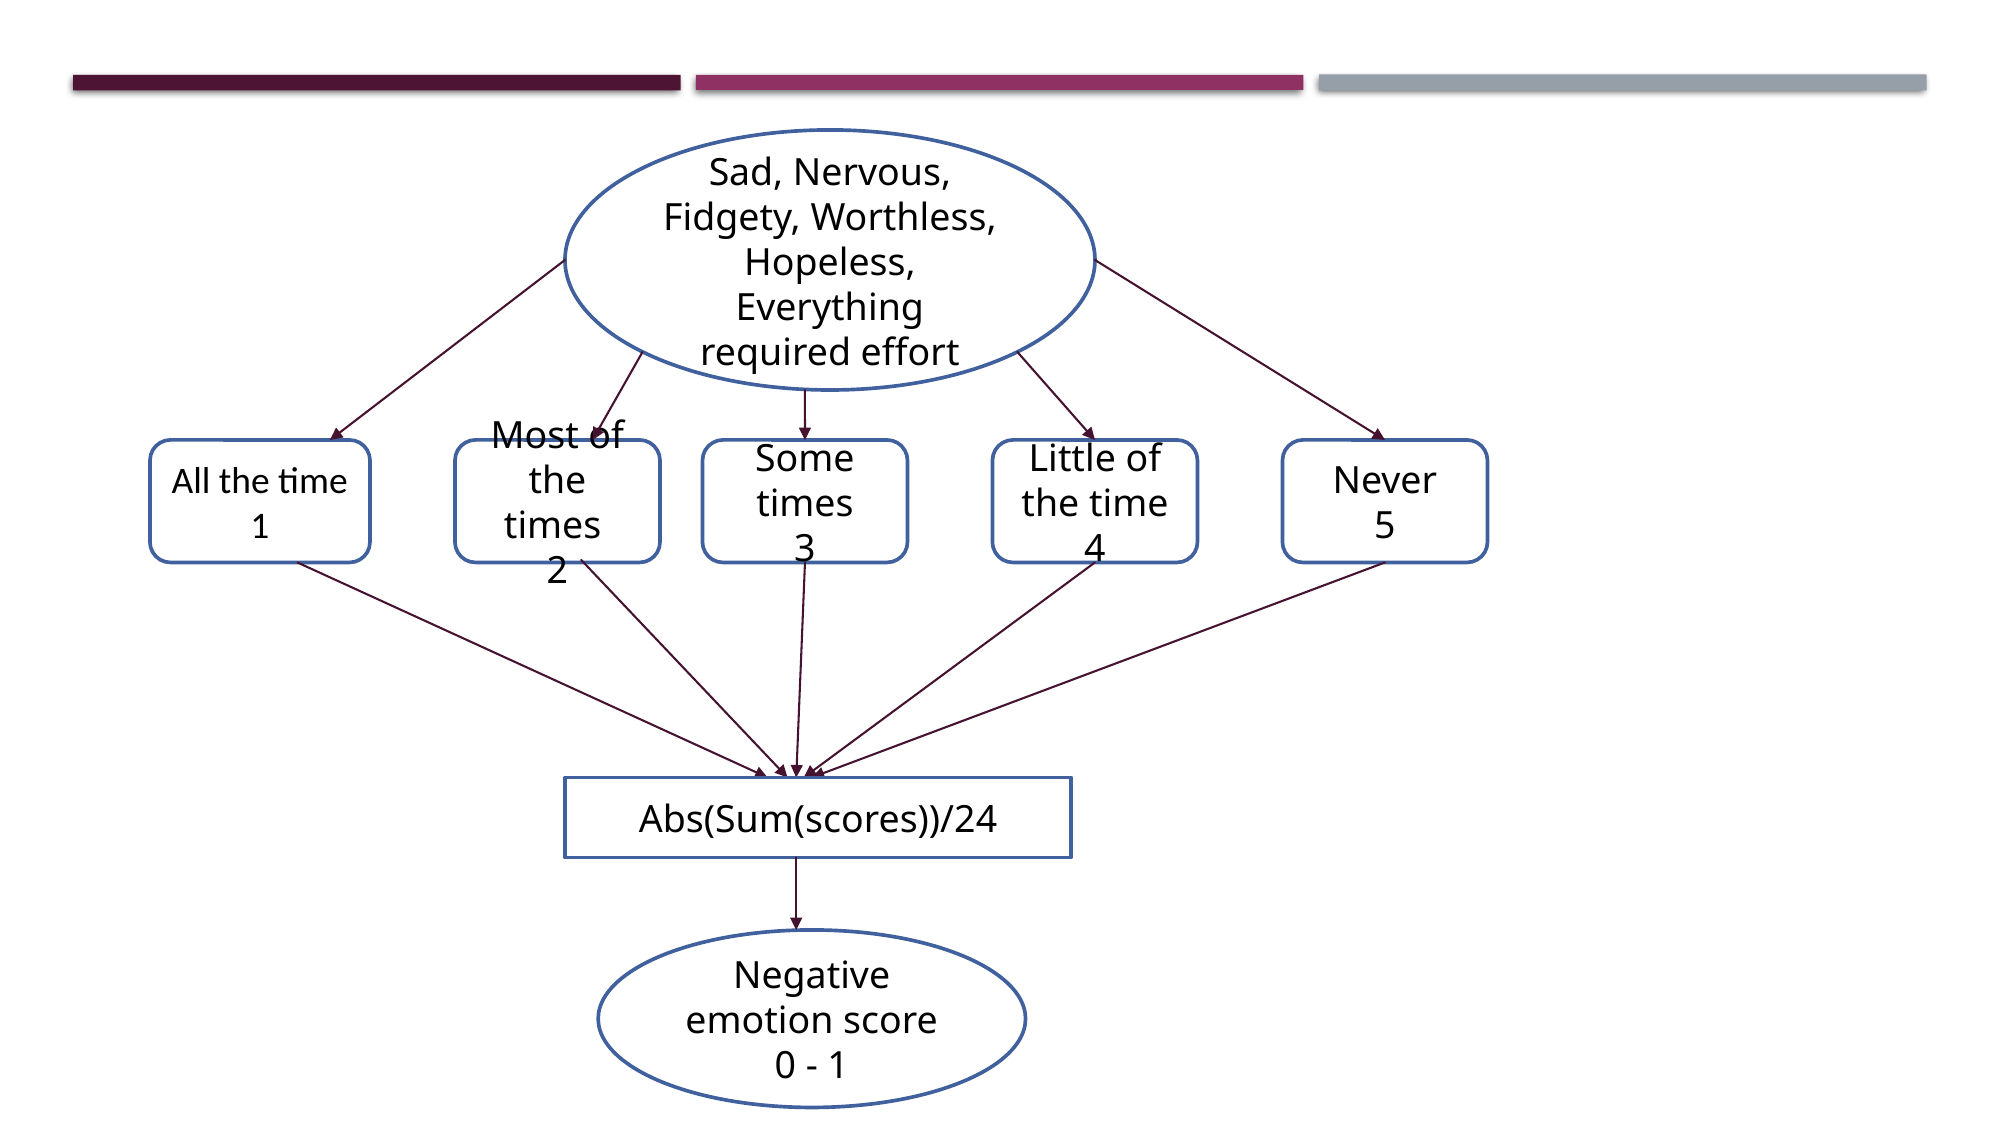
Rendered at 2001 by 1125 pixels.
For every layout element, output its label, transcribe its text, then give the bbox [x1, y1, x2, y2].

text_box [296, 561, 576, 778]
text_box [803, 561, 810, 778]
text_box Never 5 [1280, 438, 1490, 565]
text_box Negative emotion score 0 - 1 [596, 928, 1028, 1110]
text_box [329, 259, 566, 441]
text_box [811, 561, 1386, 778]
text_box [591, 351, 644, 441]
text_box Most of the times 2 [453, 438, 662, 560]
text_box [795, 561, 802, 778]
text_box Some times 3 [700, 438, 910, 562]
text_box Sad, Nervous, Fidgety, Worthless, Hopeless, Everything required effort [563, 128, 1097, 392]
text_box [1094, 259, 1386, 441]
text_box All the time 1 [148, 438, 372, 565]
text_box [580, 559, 789, 778]
text_box Abs(Sum(scores))/24 [563, 784, 1073, 859]
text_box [1016, 351, 1088, 441]
text_box Little of the time 4 [990, 438, 1200, 560]
